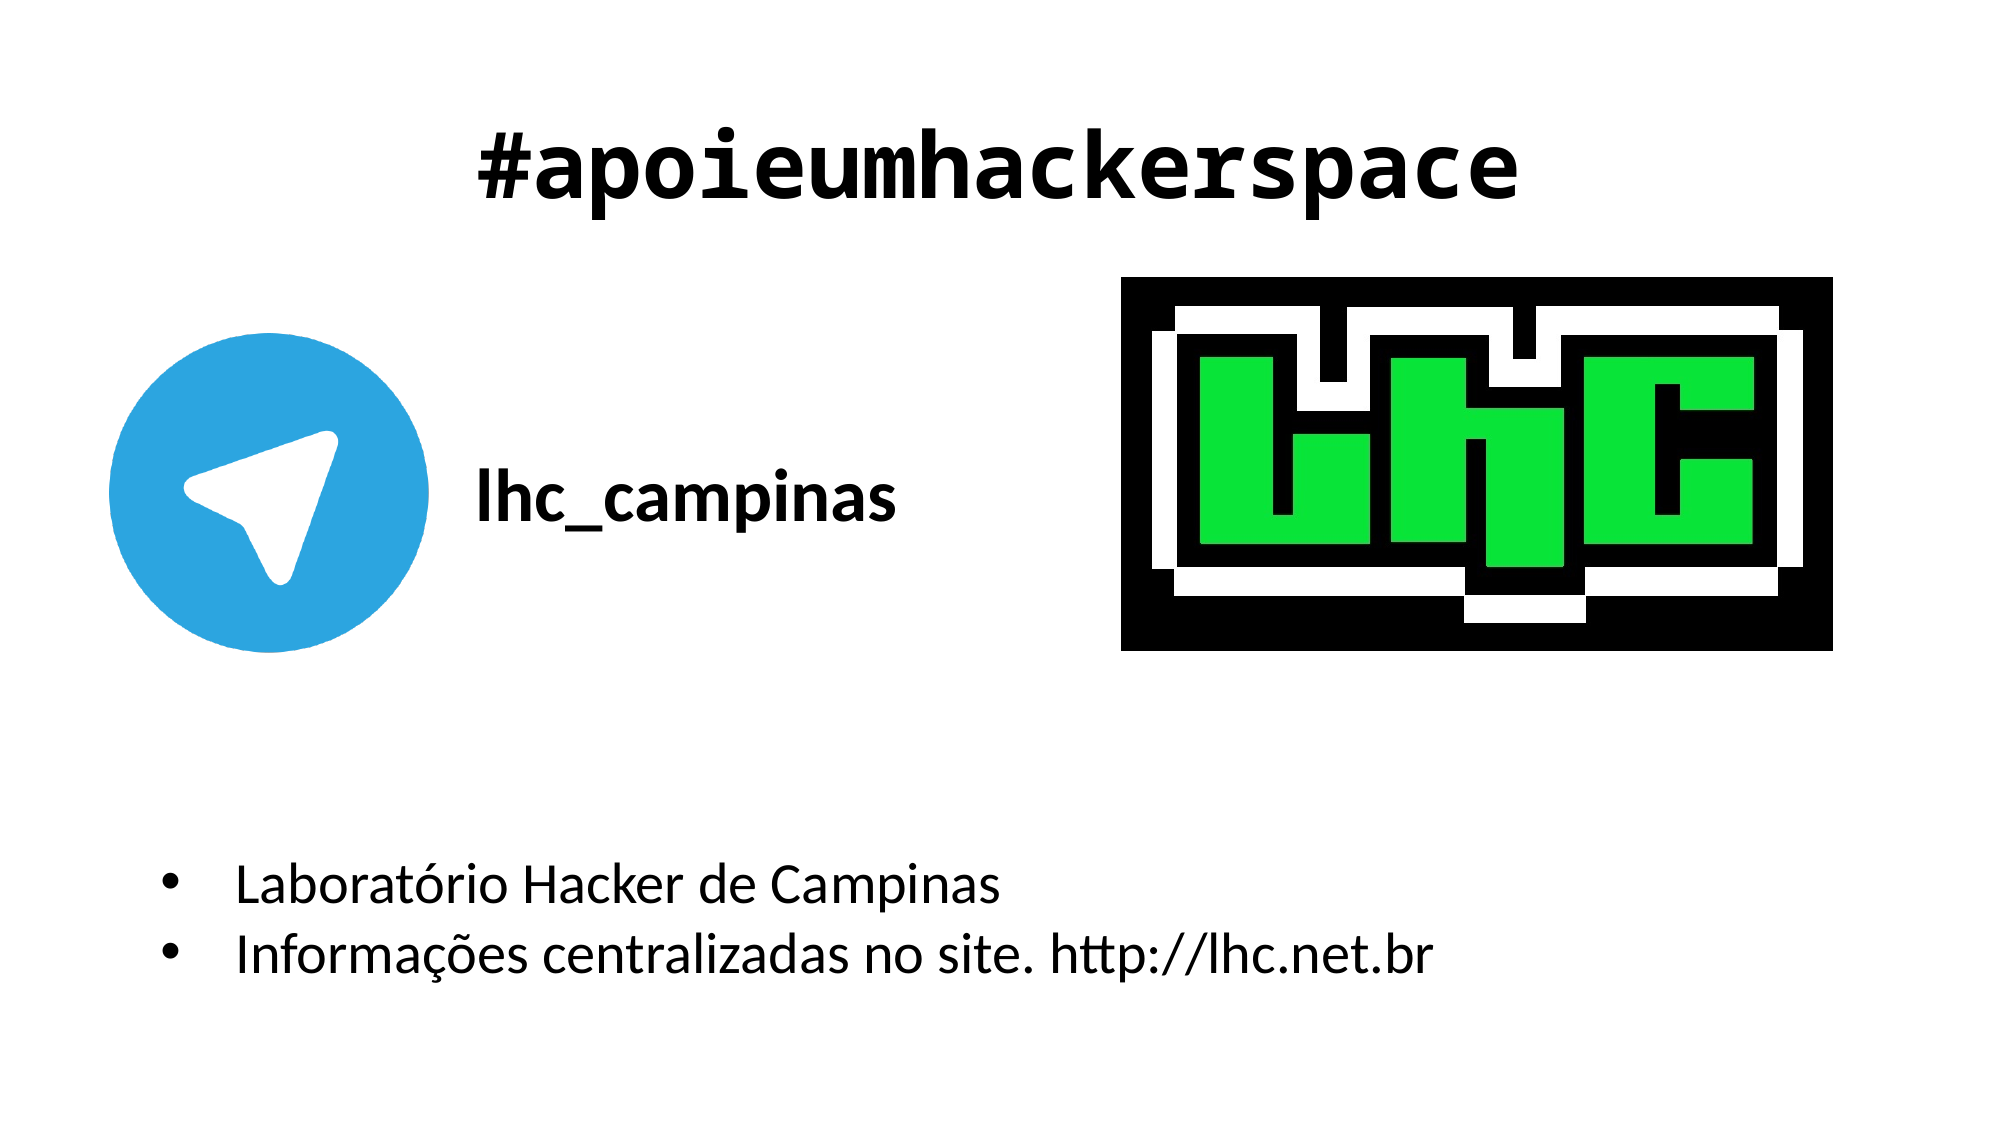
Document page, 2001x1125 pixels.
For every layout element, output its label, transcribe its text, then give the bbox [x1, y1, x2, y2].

text_box Laboratório Hacker de Campinas Informações centralizadas no site. http://lhc.net.br [145, 837, 1451, 1063]
title #apoieumhackerspace [137, 59, 1863, 278]
picture [105, 329, 432, 656]
text_box lhc_campinas [460, 439, 914, 545]
picture [1121, 277, 1833, 651]
